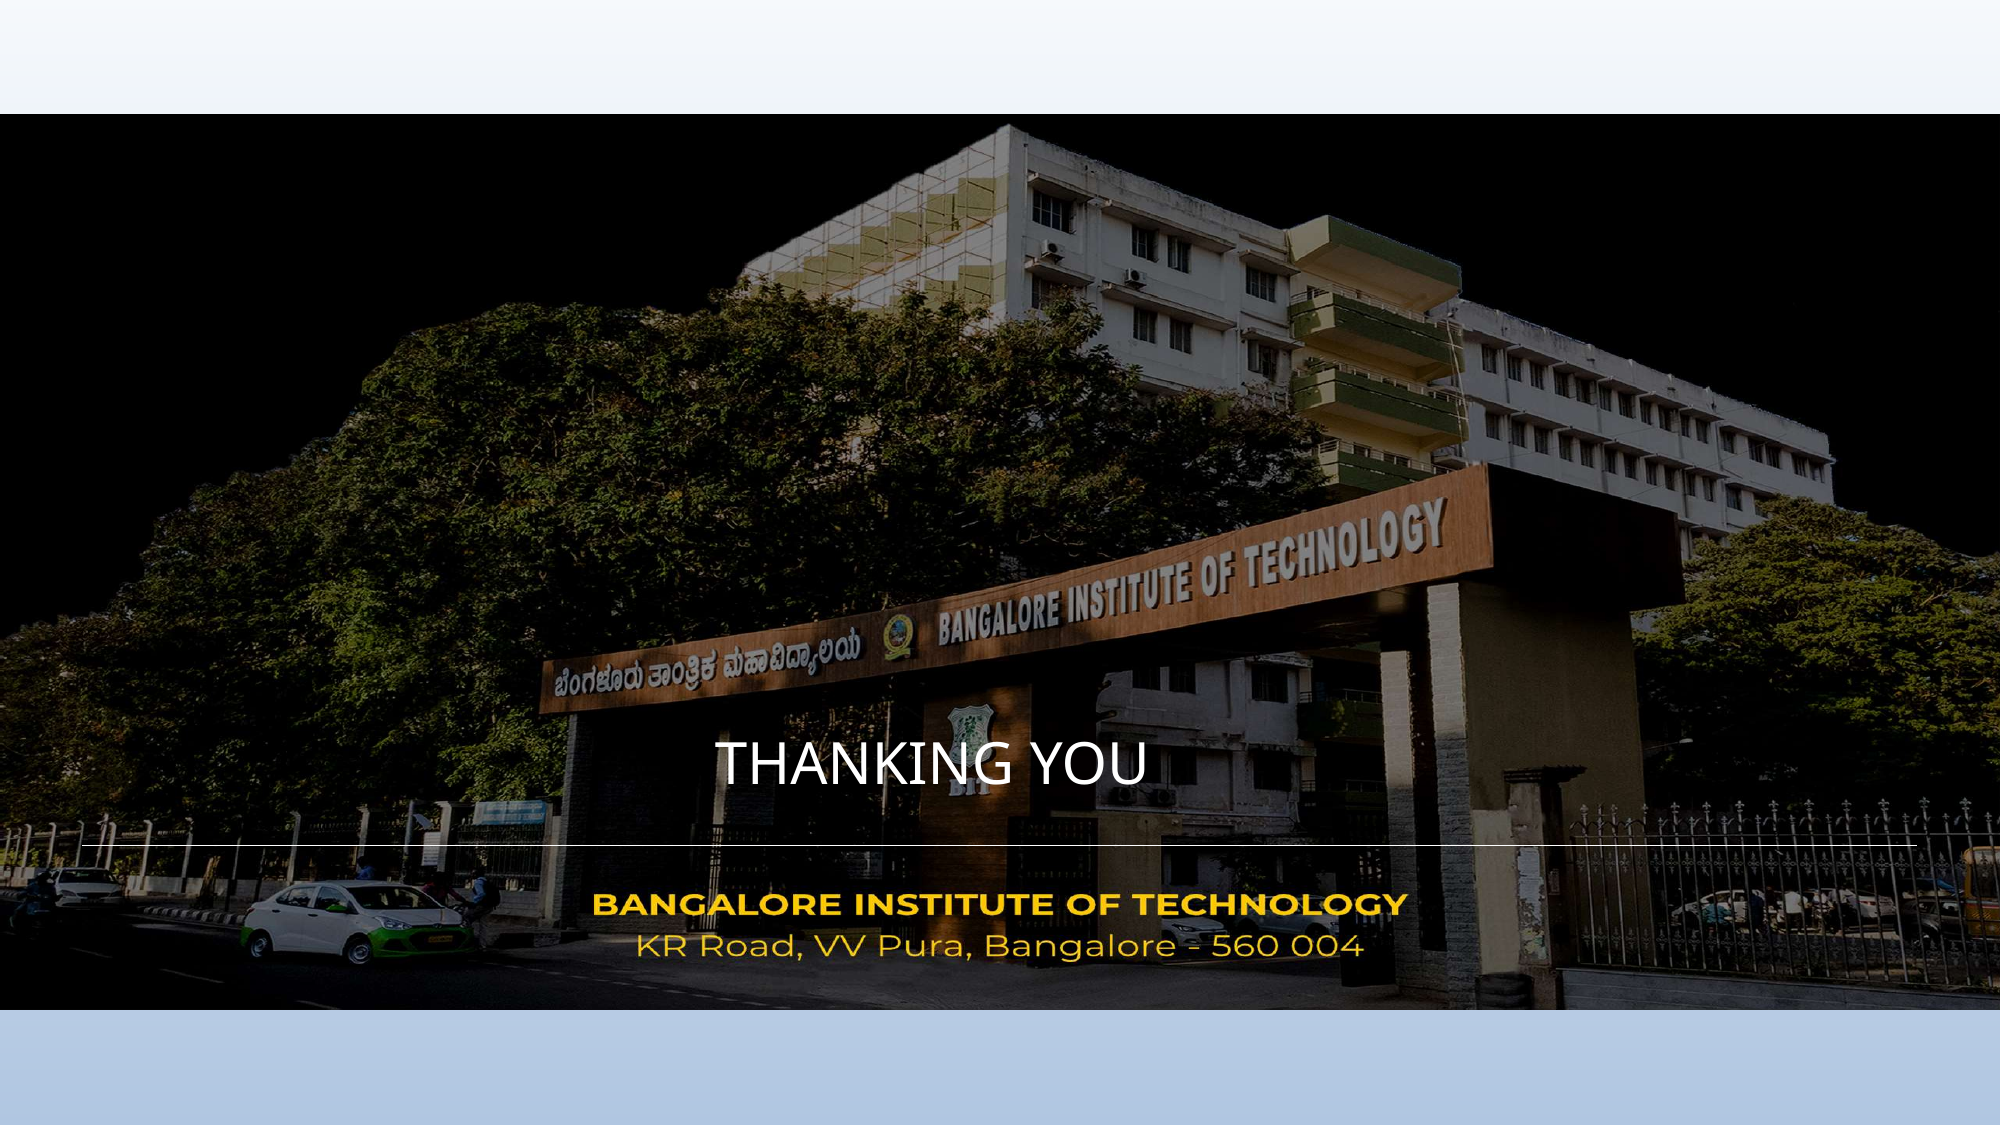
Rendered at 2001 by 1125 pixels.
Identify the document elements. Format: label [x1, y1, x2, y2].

text_box [0, 114, 2000, 1010]
